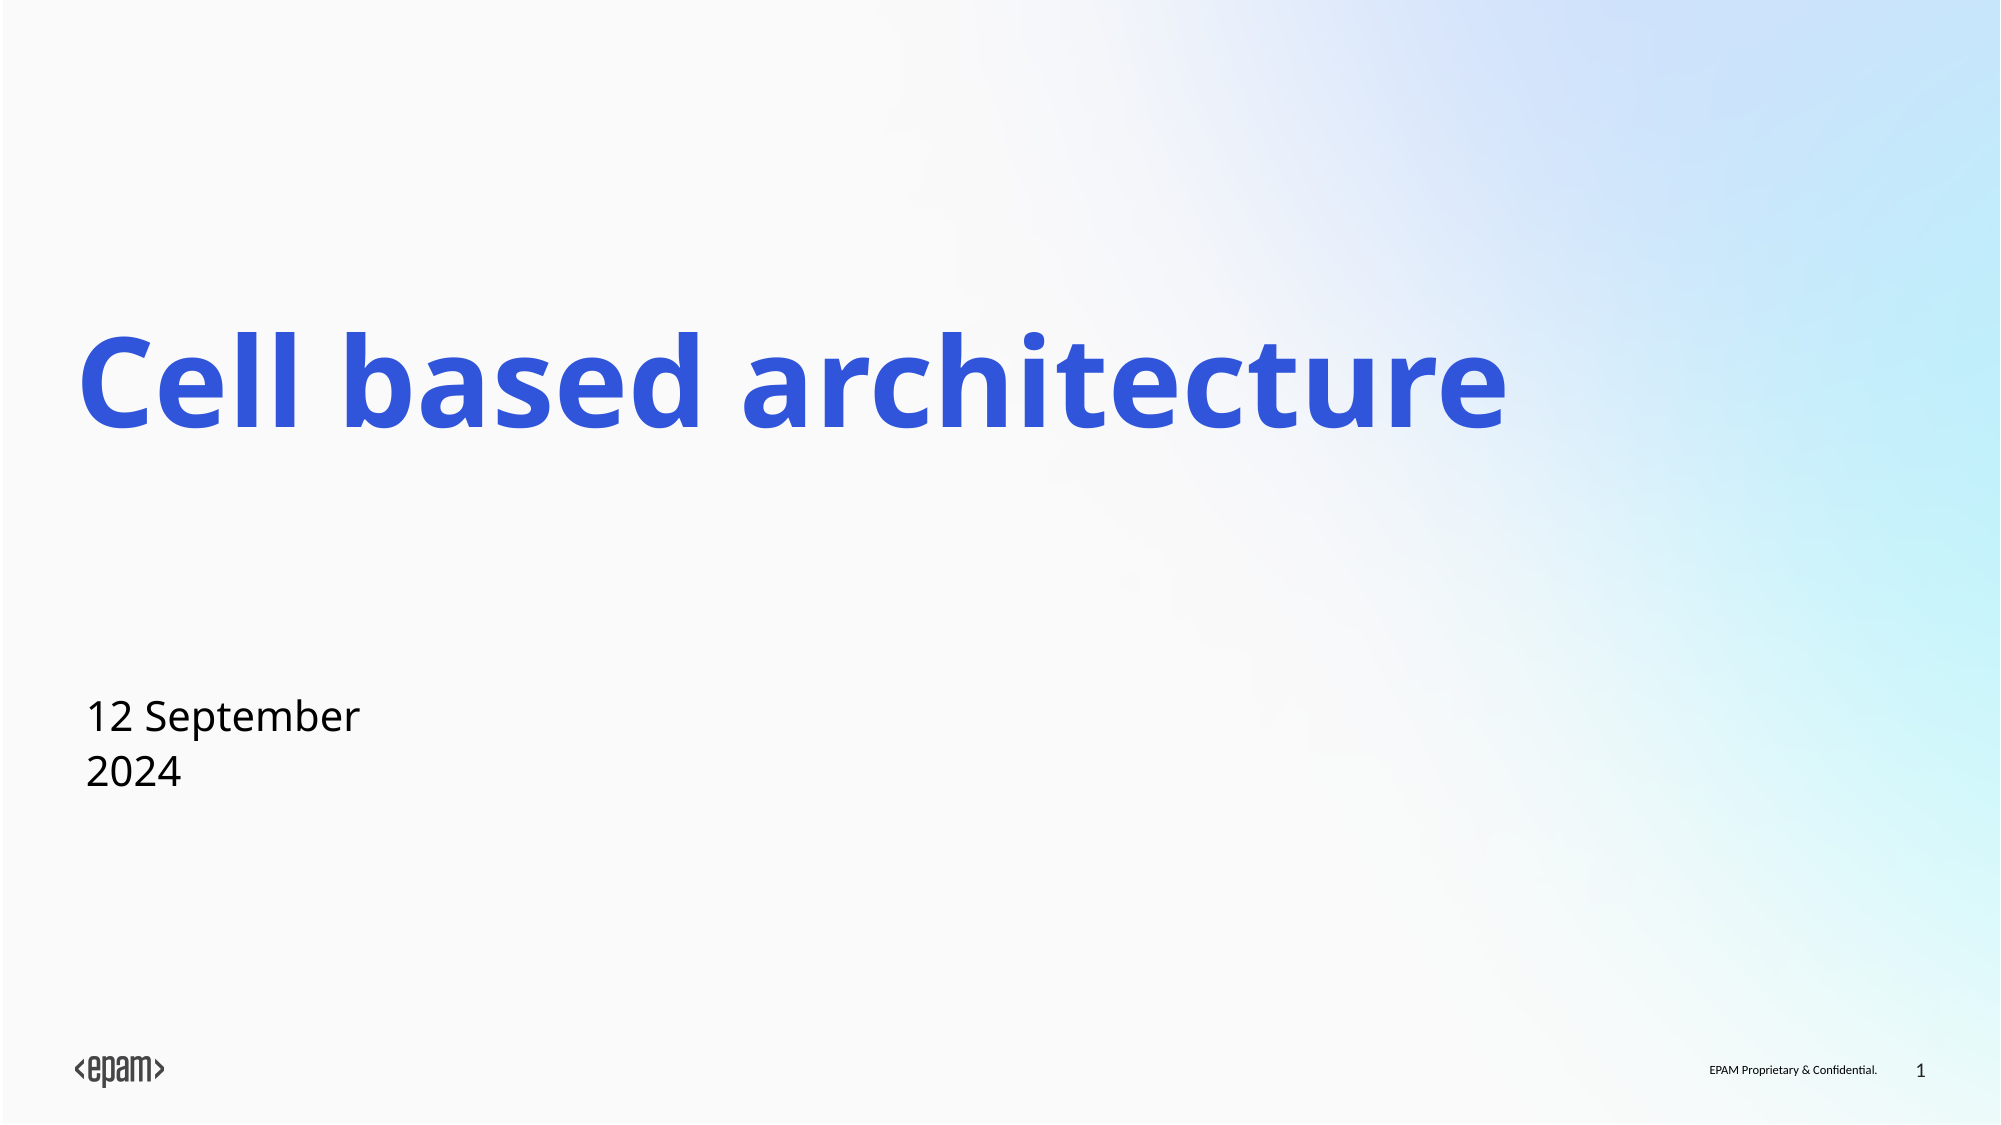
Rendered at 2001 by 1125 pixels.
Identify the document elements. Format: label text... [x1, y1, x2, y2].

picture [3, 0, 2000, 1125]
title Cell based architecture [75, 287, 1650, 445]
list 12 September 2024 [85, 684, 425, 738]
